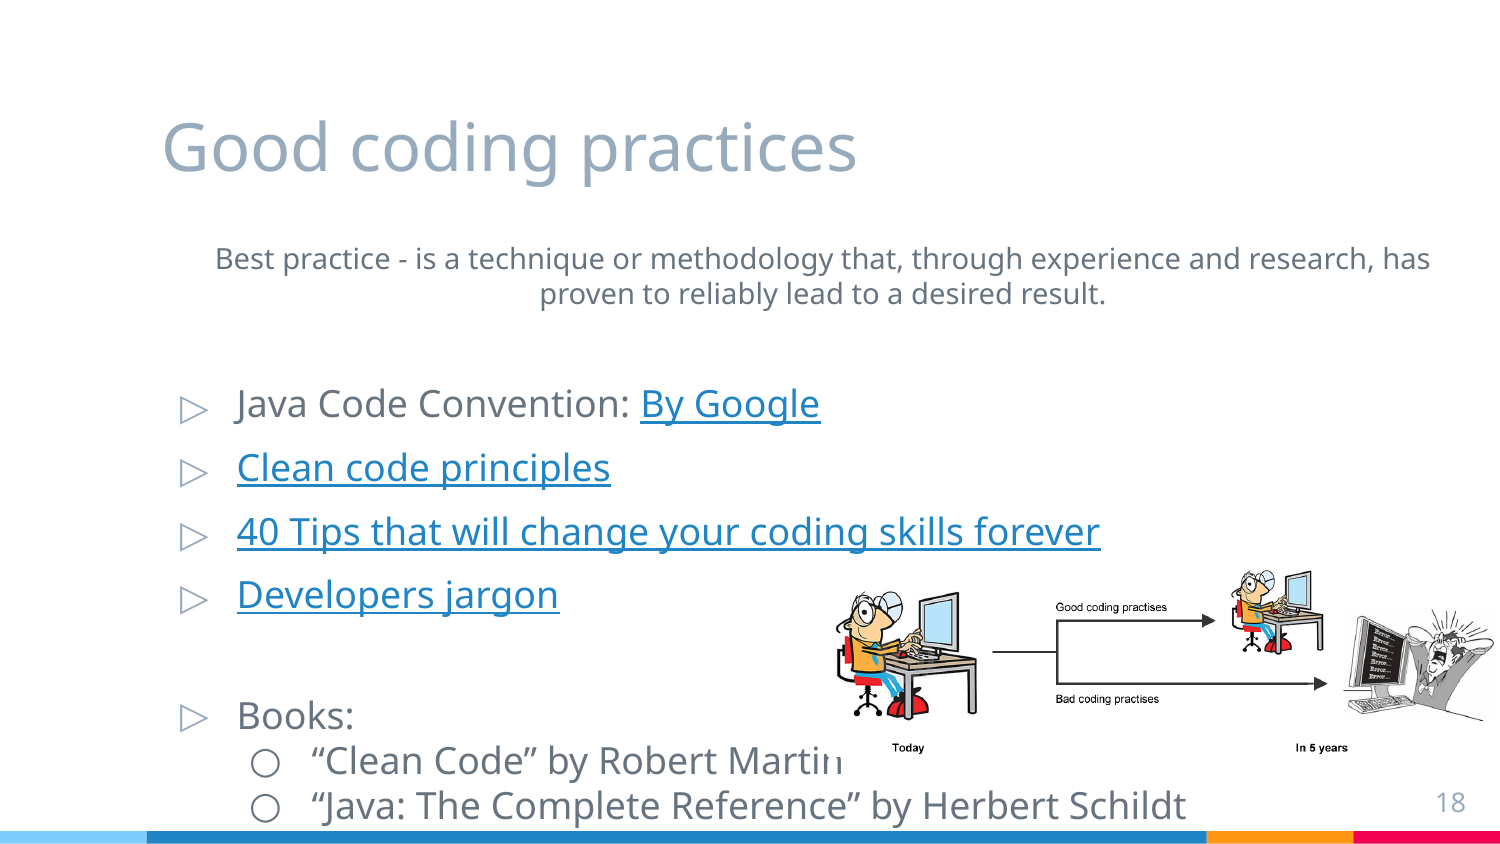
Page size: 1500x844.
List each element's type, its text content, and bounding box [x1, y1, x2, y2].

slide_number 18 [1391, 770, 1482, 822]
title Good coding practices [146, 58, 1207, 200]
picture [828, 563, 1500, 757]
list Best practice - is a technique or methodology that, through experience and research, has proven to reliably lead to a desired result. Java Code Convention: By Google Clean code principles 40 Tips that will change your coding skills forever Developers jargon Books: “Clean Code” by Robert Martin “Java: The Complete Reference” by Herbert Schildt [146, 225, 1482, 809]
